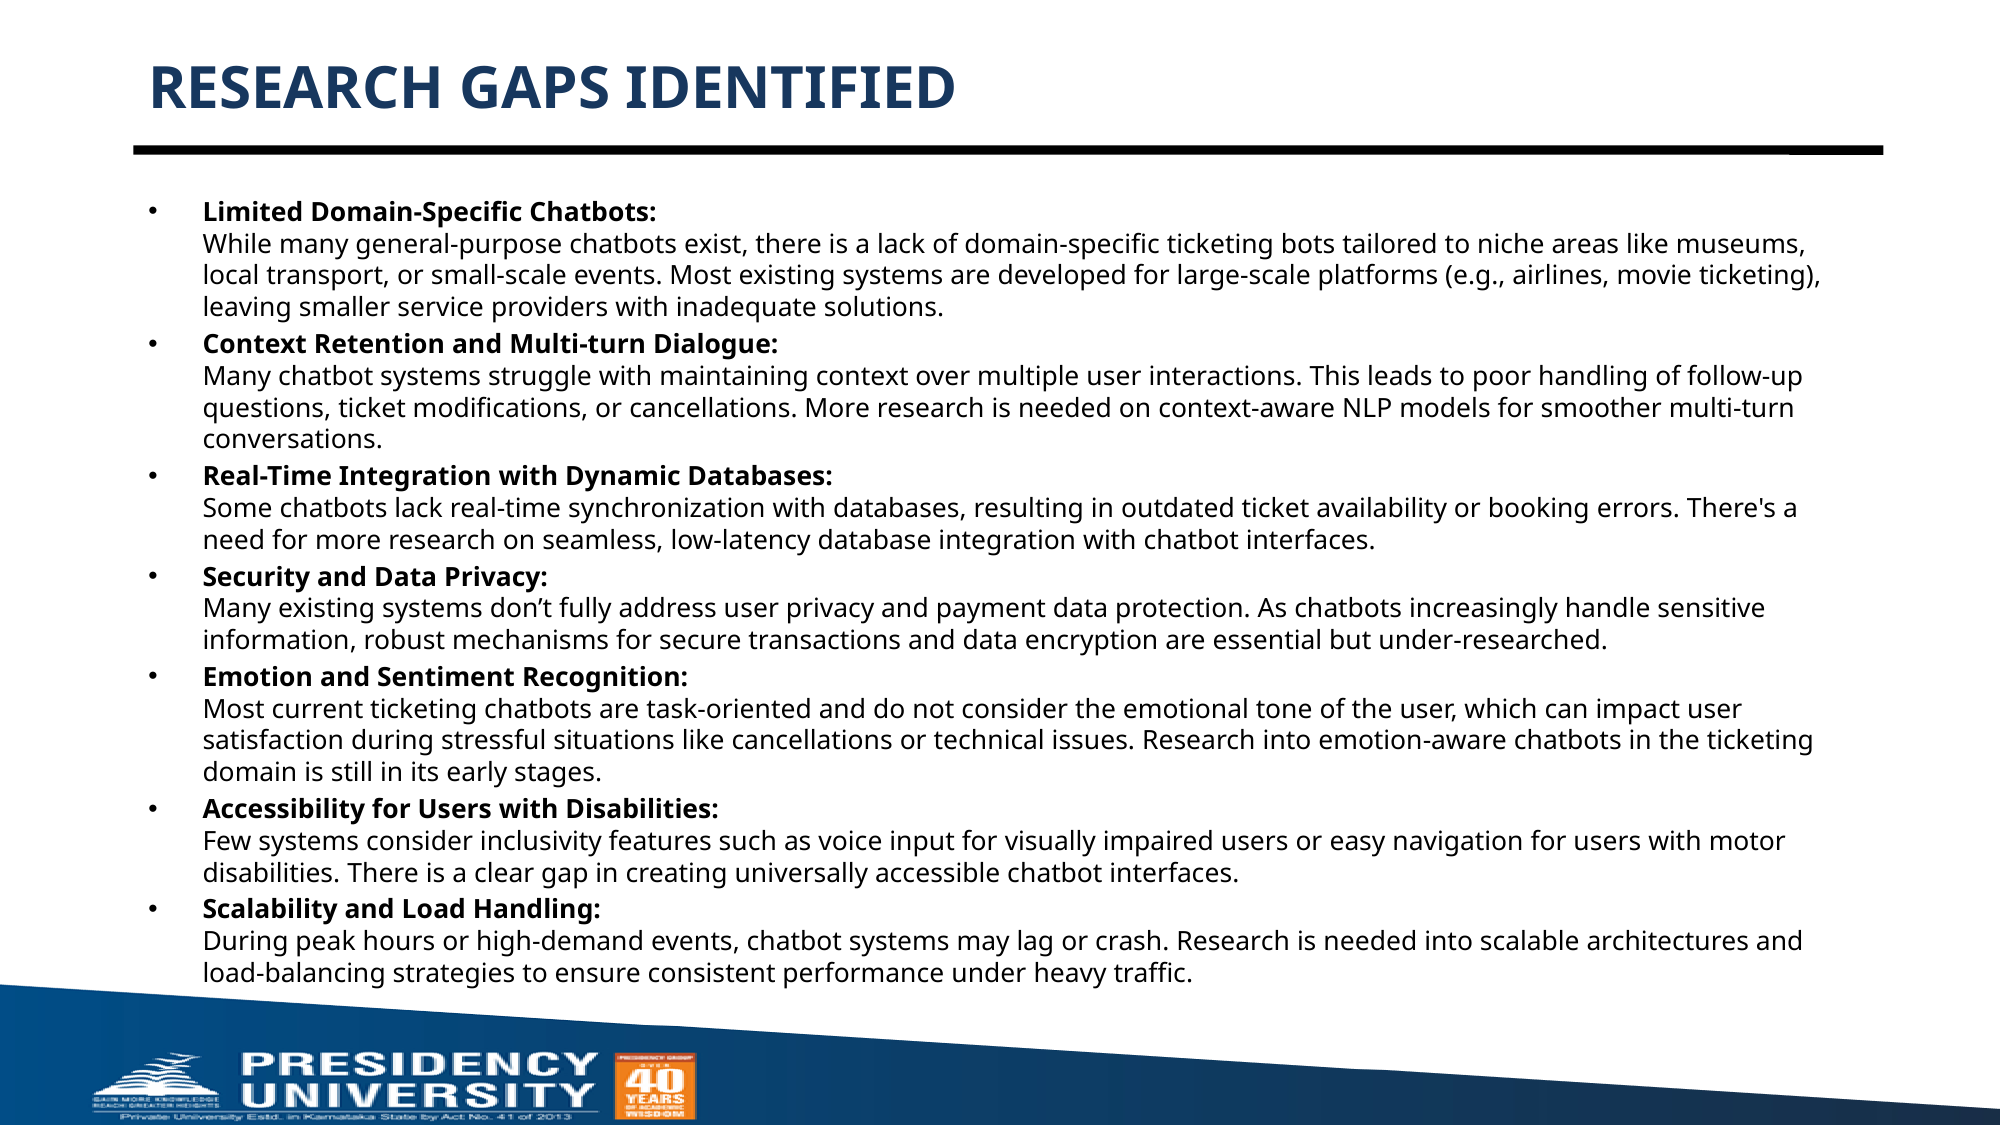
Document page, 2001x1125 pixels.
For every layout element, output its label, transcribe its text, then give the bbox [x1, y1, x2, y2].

picture [0, 982, 2000, 1125]
title RESEARCH GAPS IDENTIFIED [133, 45, 1884, 125]
list Limited Domain-Specific Chatbots: While many general-purpose chatbots exist, there is a lack of domain-specific ticketing bots tailored to niche areas like museums, local transport, or small-scale events. Most existing systems are developed for large-scale platforms (e.g., airlines, movie ticketing), leaving smaller service providers with inadequate solutions. Context Retention and Multi-turn Dialogue: Many chatbot systems struggle with maintaining context over multiple user interactions. This leads to poor handling of follow-up questions, ticket modifications, or cancellations. More research is needed on context-aware NLP models for smoother multi-turn conversations. Real-Time Integration with Dynamic Databases: Some chatbots lack real-time synchronization with databases, resulting in outdated ticket availability or booking errors. There's a need for more research on seamless, low-latency database integration with chatbot interfaces. Security and Data Privacy: Many existing systems don’t fully address user privacy and payment data protection. As chatbots increasingly handle sensitive information, robust mechanisms for secure transactions and data encryption are essential but under-researched. Emotion and Sentiment Recognition: Most current ticketing chatbots are task-oriented and do not consider the emotional tone of the user, which can impact user satisfaction during stressful situations like cancellations or technical issues. Research into emotion-aware chatbots in the ticketing domain is still in its early stages. Accessibility for Users with Disabilities: Few systems consider inclusivity features such as voice input for visually impaired users or easy navigation for users with motor disabilities. There is a clear gap in creating universally accessible chatbot interfaces. Scalability and Load Handling: During peak hours or high-demand events, chatbot systems may lag or crash. Research is needed into scalable architectures and load-balancing strategies to ensure consistent performance under heavy traffic. [133, 187, 1884, 1000]
